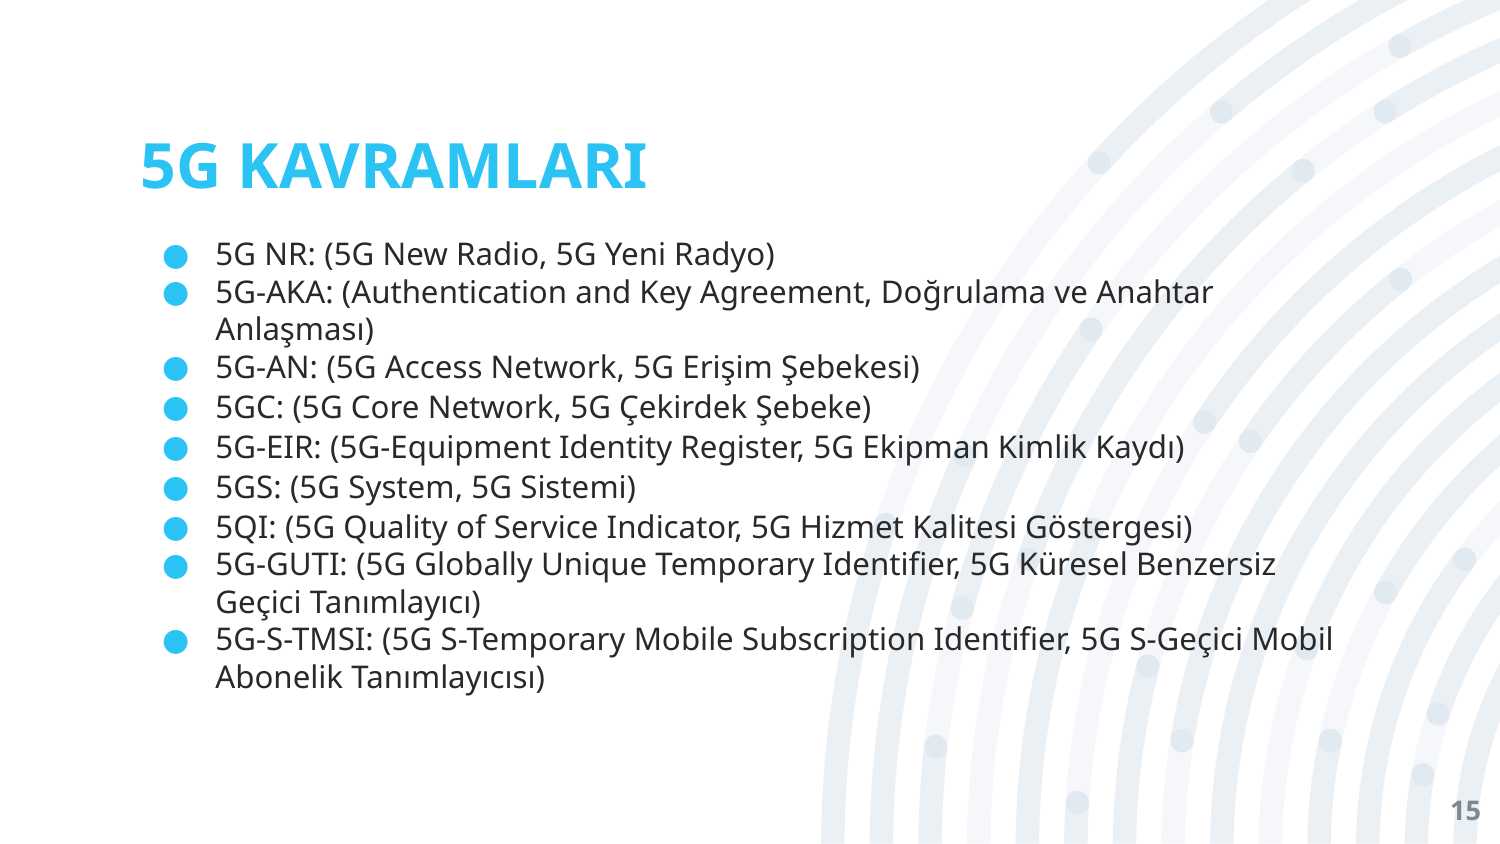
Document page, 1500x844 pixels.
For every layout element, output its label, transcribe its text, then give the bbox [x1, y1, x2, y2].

slide_number 15 [1391, 779, 1482, 844]
title 5G KAVRAMLARI [140, 137, 1360, 203]
list 5G NR: (5G New Radio, 5G Yeni Radyo) 5G-AKA: (Authentication and Key Agreement, Doğrulama ve Anahtar Anlaşması) 5G-AN: (5G Access Network, 5G Erişim Şebekesi) 5GC: (5G Core Network, 5G Çekirdek Şebeke) 5G-EIR: (5G-Equipment Identity Register, 5G Ekipman Kimlik Kaydı) 5GS: (5G System, 5G Sistemi) 5QI: (5G Quality of Service Indicator, 5G Hizmet Kalitesi Göstergesi) 5G-GUTI: (5G Globally Unique Temporary Identifier, 5G Küresel Benzersiz Geçici Tanımlayıcı) 5G-S-TMSI: (5G S-Temporary Mobile Subscription Identifier, 5G S-Geçici Mobil Abonelik Tanımlayıcısı) [140, 234, 1360, 780]
